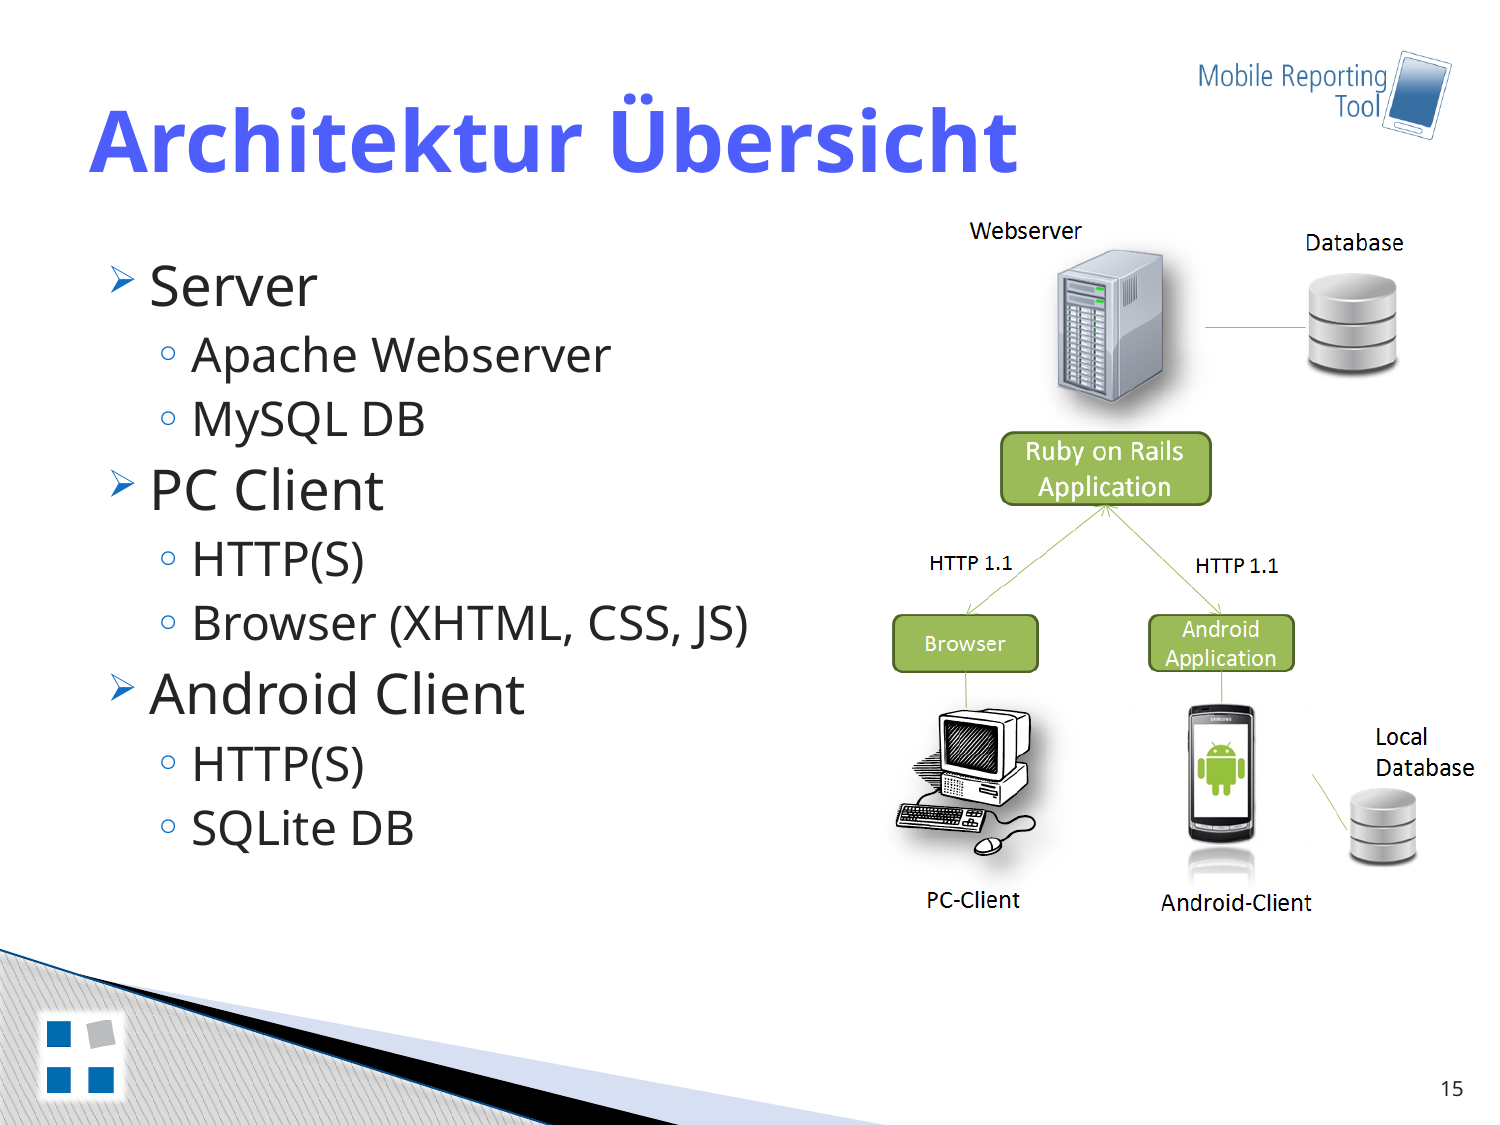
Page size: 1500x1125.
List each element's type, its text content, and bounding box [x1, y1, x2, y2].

slide_number 15 [1418, 1051, 1479, 1112]
title Architektur Übersicht [75, 45, 1425, 233]
picture [844, 195, 1480, 951]
picture [47, 1020, 117, 1093]
list Server Apache Webserver MySQL DB PC Client HTTP(S) Browser (XHTML, CSS, JS) Android Client HTTP(S) SQLite DB [75, 243, 1425, 986]
picture [1187, 42, 1459, 149]
